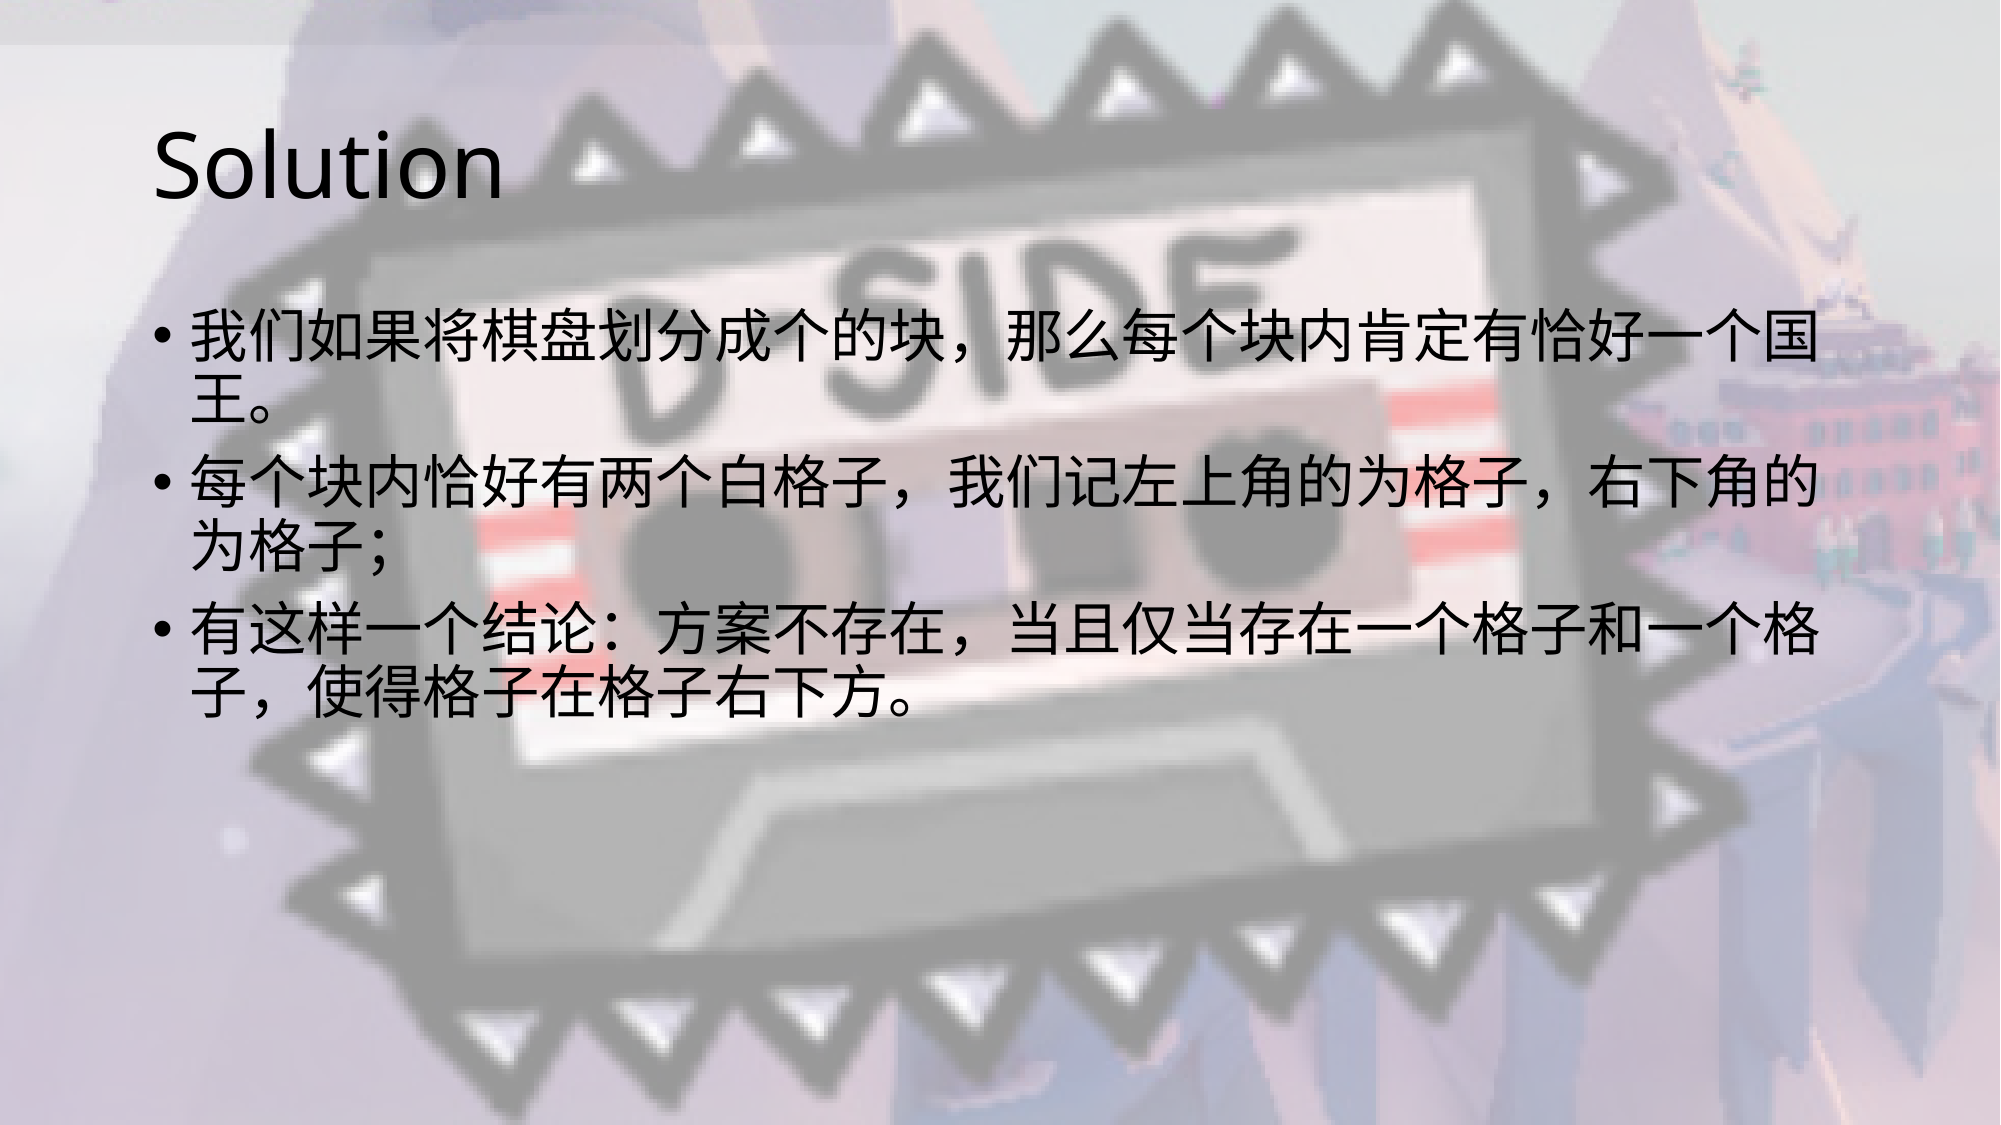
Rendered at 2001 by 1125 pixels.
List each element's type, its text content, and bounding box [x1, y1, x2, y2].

title Solution [137, 59, 1863, 278]
